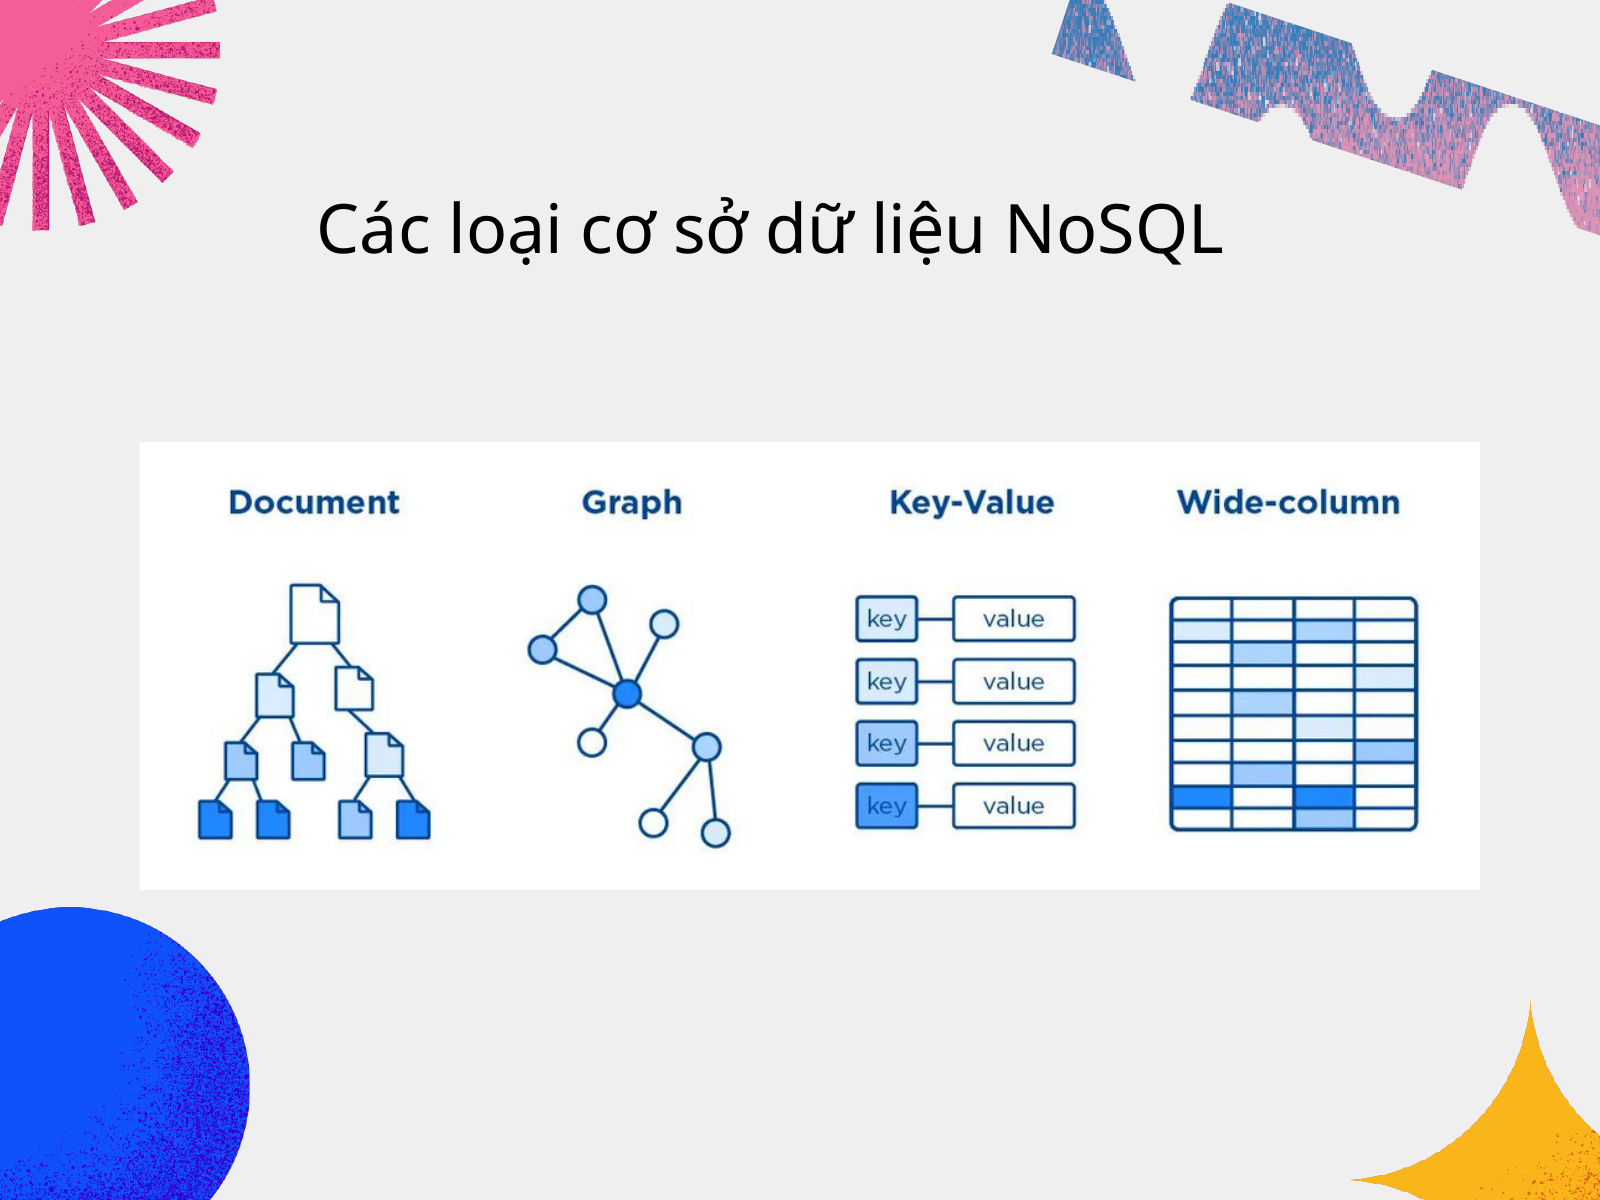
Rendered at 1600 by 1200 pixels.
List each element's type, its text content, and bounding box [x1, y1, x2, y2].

text_box [0, 0, 221, 231]
text_box Các loại cơ sở dữ liệu NoSQL [220, 171, 1321, 363]
text_box [1350, 999, 1600, 1200]
text_box [0, 907, 250, 1200]
text_box [139, 442, 1480, 891]
text_box [1051, 0, 1600, 236]
